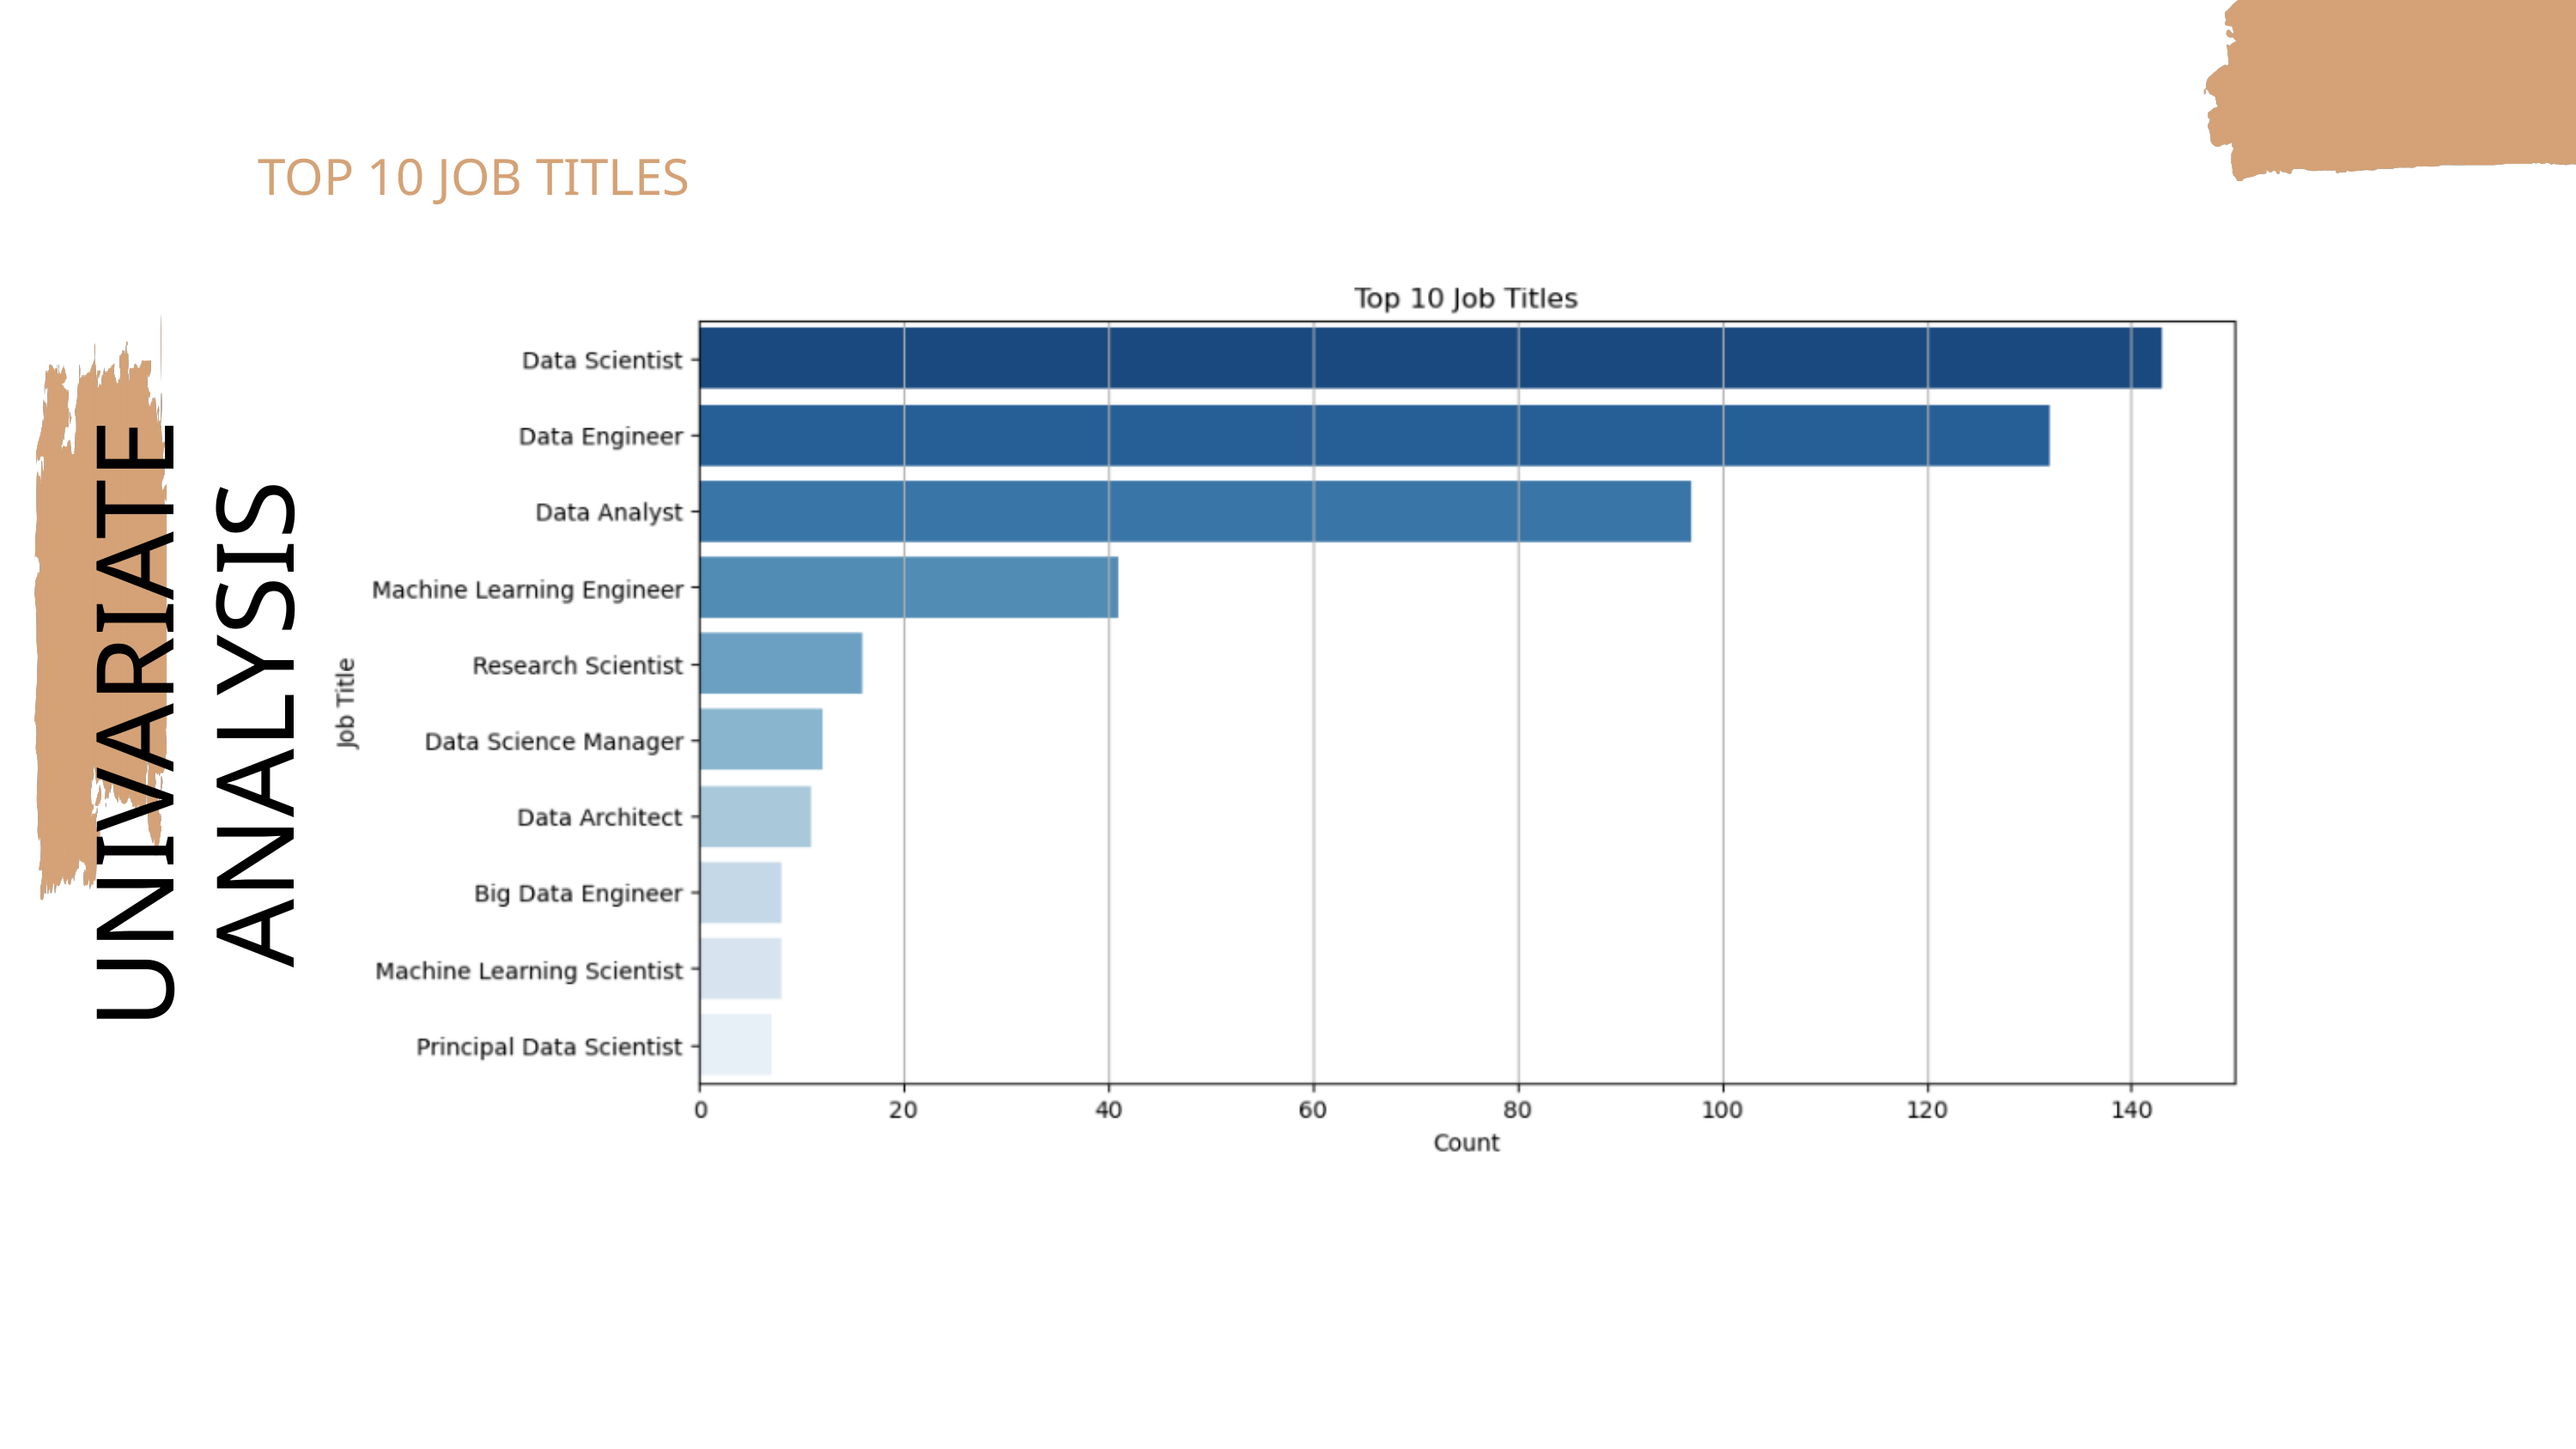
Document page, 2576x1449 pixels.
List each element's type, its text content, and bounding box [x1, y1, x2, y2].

text_box TOP 10 JOB TITLES [258, 135, 1288, 206]
text_box [2203, 0, 2576, 181]
text_box [34, 314, 74, 902]
picture [328, 288, 2248, 1161]
text_box UNIVARIATE ANALYSIS [74, 181, 315, 1268]
